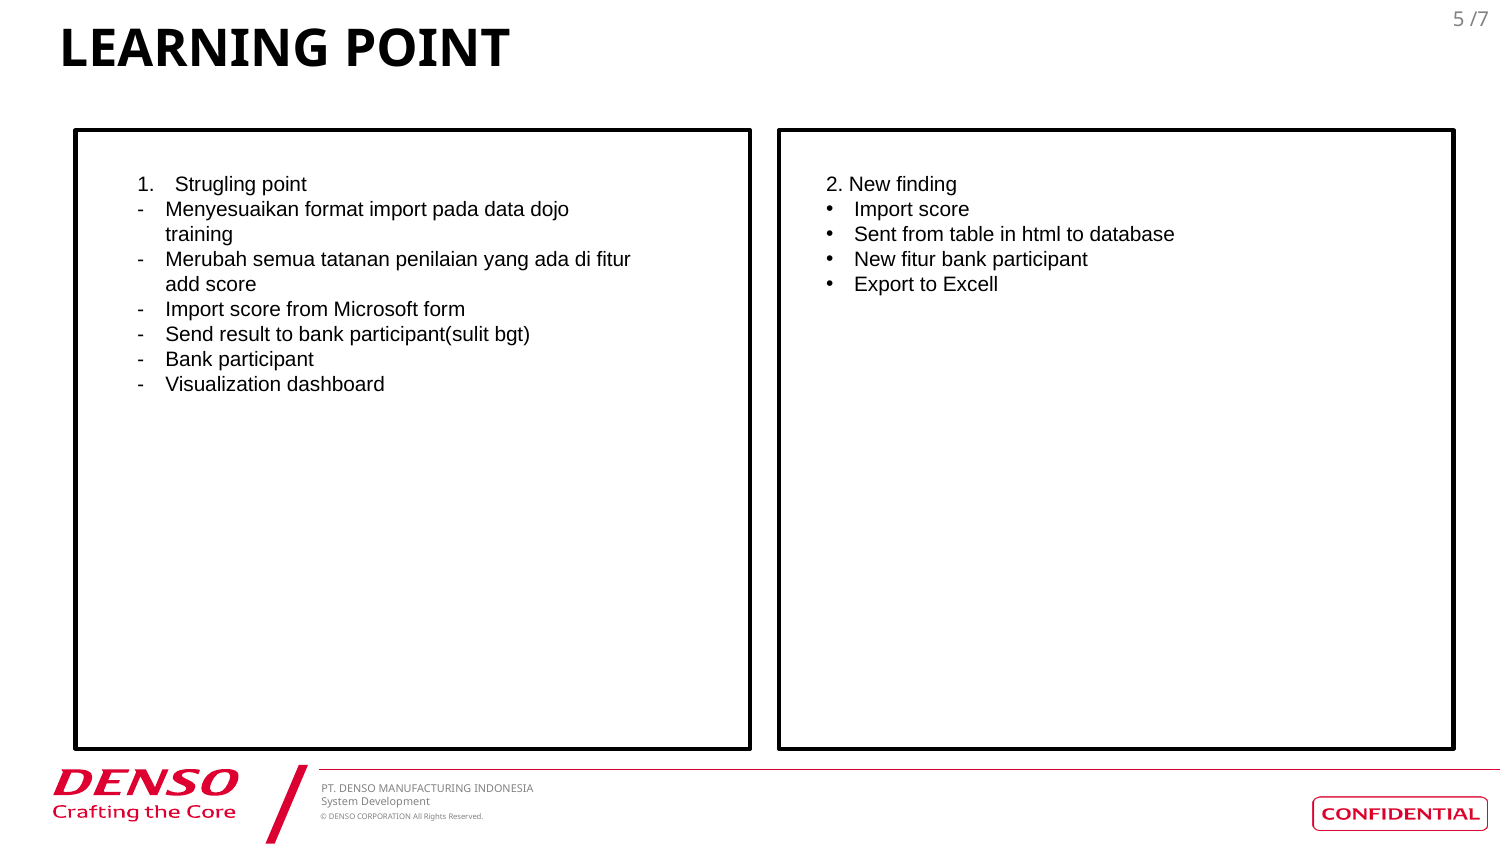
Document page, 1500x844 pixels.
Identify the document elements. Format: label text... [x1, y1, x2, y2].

text_box [73, 128, 752, 751]
title LEARNING POINT [0, 24, 1500, 68]
text_box [777, 128, 1456, 751]
picture [1312, 796, 1488, 831]
text_box Strugling point Menyesuaikan format import pada data dojo training Merubah semua tatanan penilaian yang ada di fitur add score Import score from Microsoft form Send result to bank participant(sulit bgt) Bank participant Visualization dashboard [122, 163, 648, 404]
text_box 2. New finding Import score Sent from table in html to database New fitur bank participant Export to Excell [811, 163, 1336, 303]
